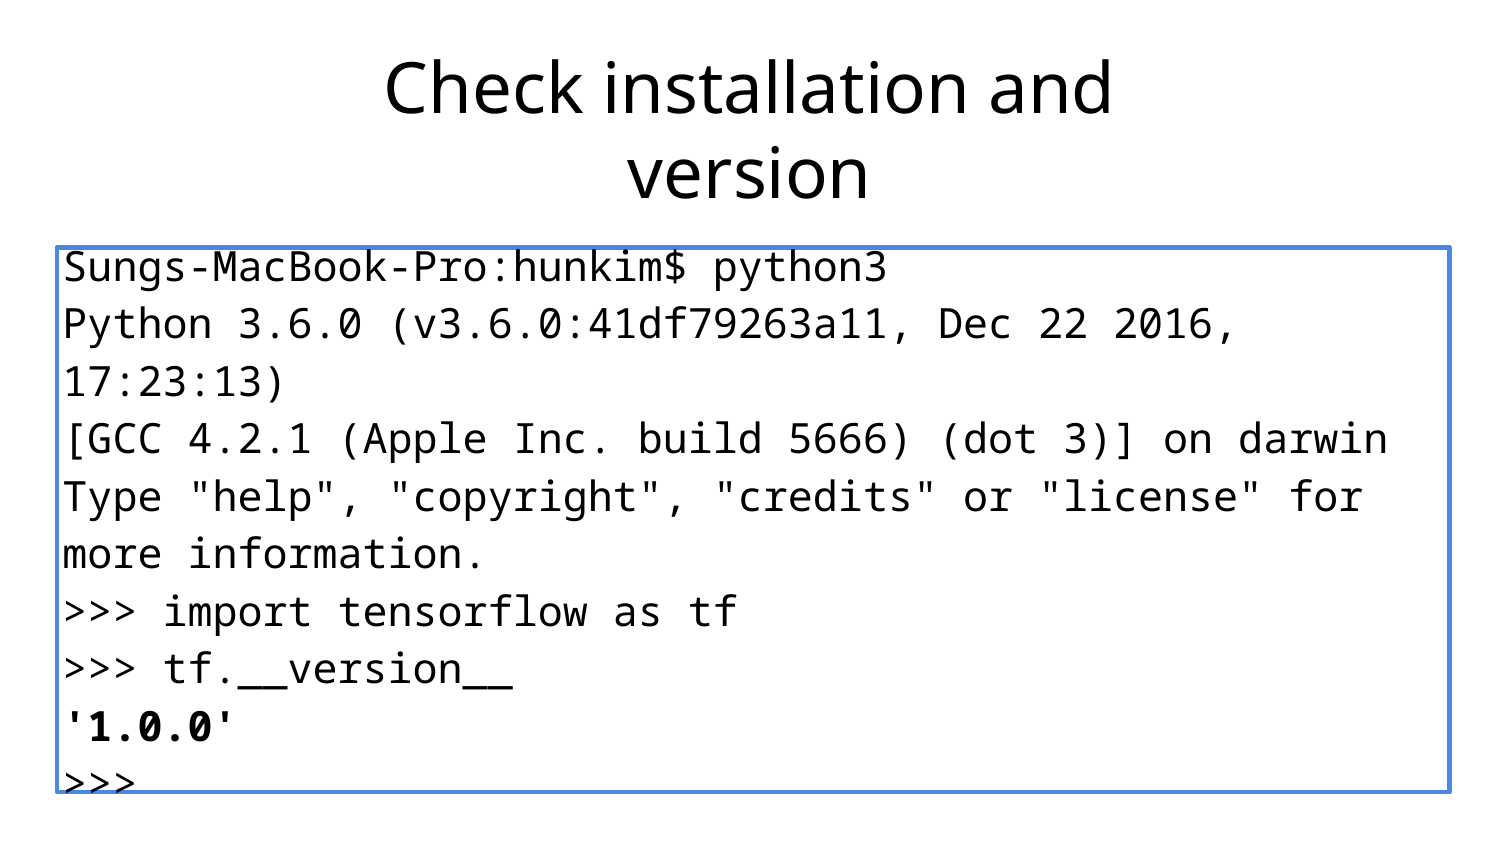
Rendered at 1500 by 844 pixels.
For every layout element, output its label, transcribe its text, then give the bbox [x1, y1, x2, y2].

title Check installation and version [297, 21, 1203, 233]
text_box Sungs-MacBook-Pro:hunkim$ python3 Python 3.6.0 (v3.6.0:41df79263a11, Dec 22 2016, 17:23:13) [GCC 4.2.1 (Apple Inc. build 5666) (dot 3)] on darwin Type "help", "copyright", "credits" or "license" for more information. >>> import tensorflow as tf >>> tf.__version__ '1.0.0' >>> [56, 247, 1450, 793]
